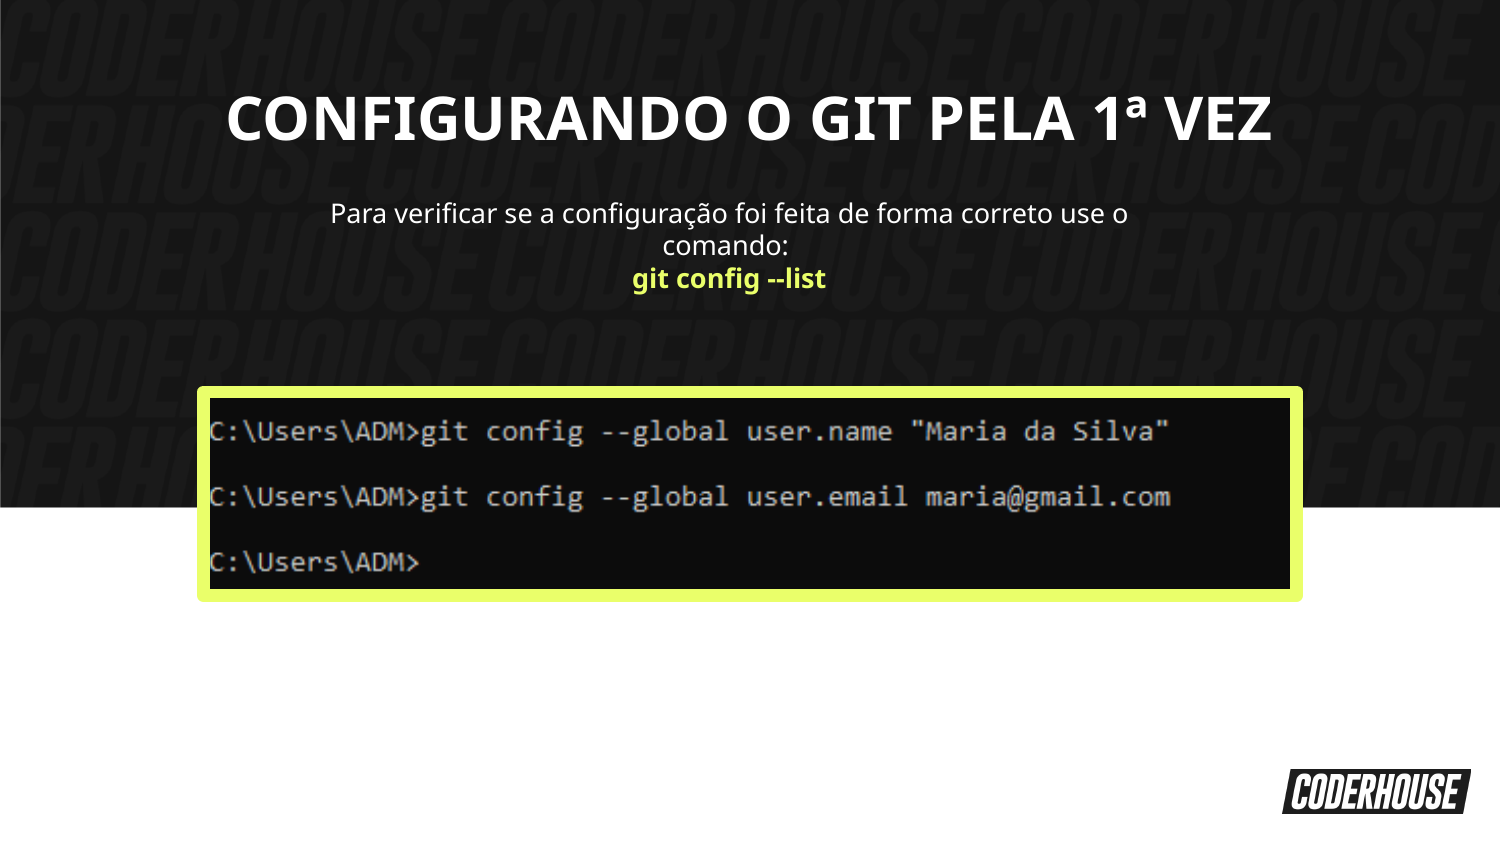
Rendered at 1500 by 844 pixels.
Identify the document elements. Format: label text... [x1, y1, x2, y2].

text_box Para verificar se a configuração foi feita de forma correto use o comando: git config --list [255, 181, 1203, 283]
picture [0, 0, 1500, 844]
text_box CONFIGURANDO O GIT PELA 1ª VEZ [176, 65, 1324, 168]
